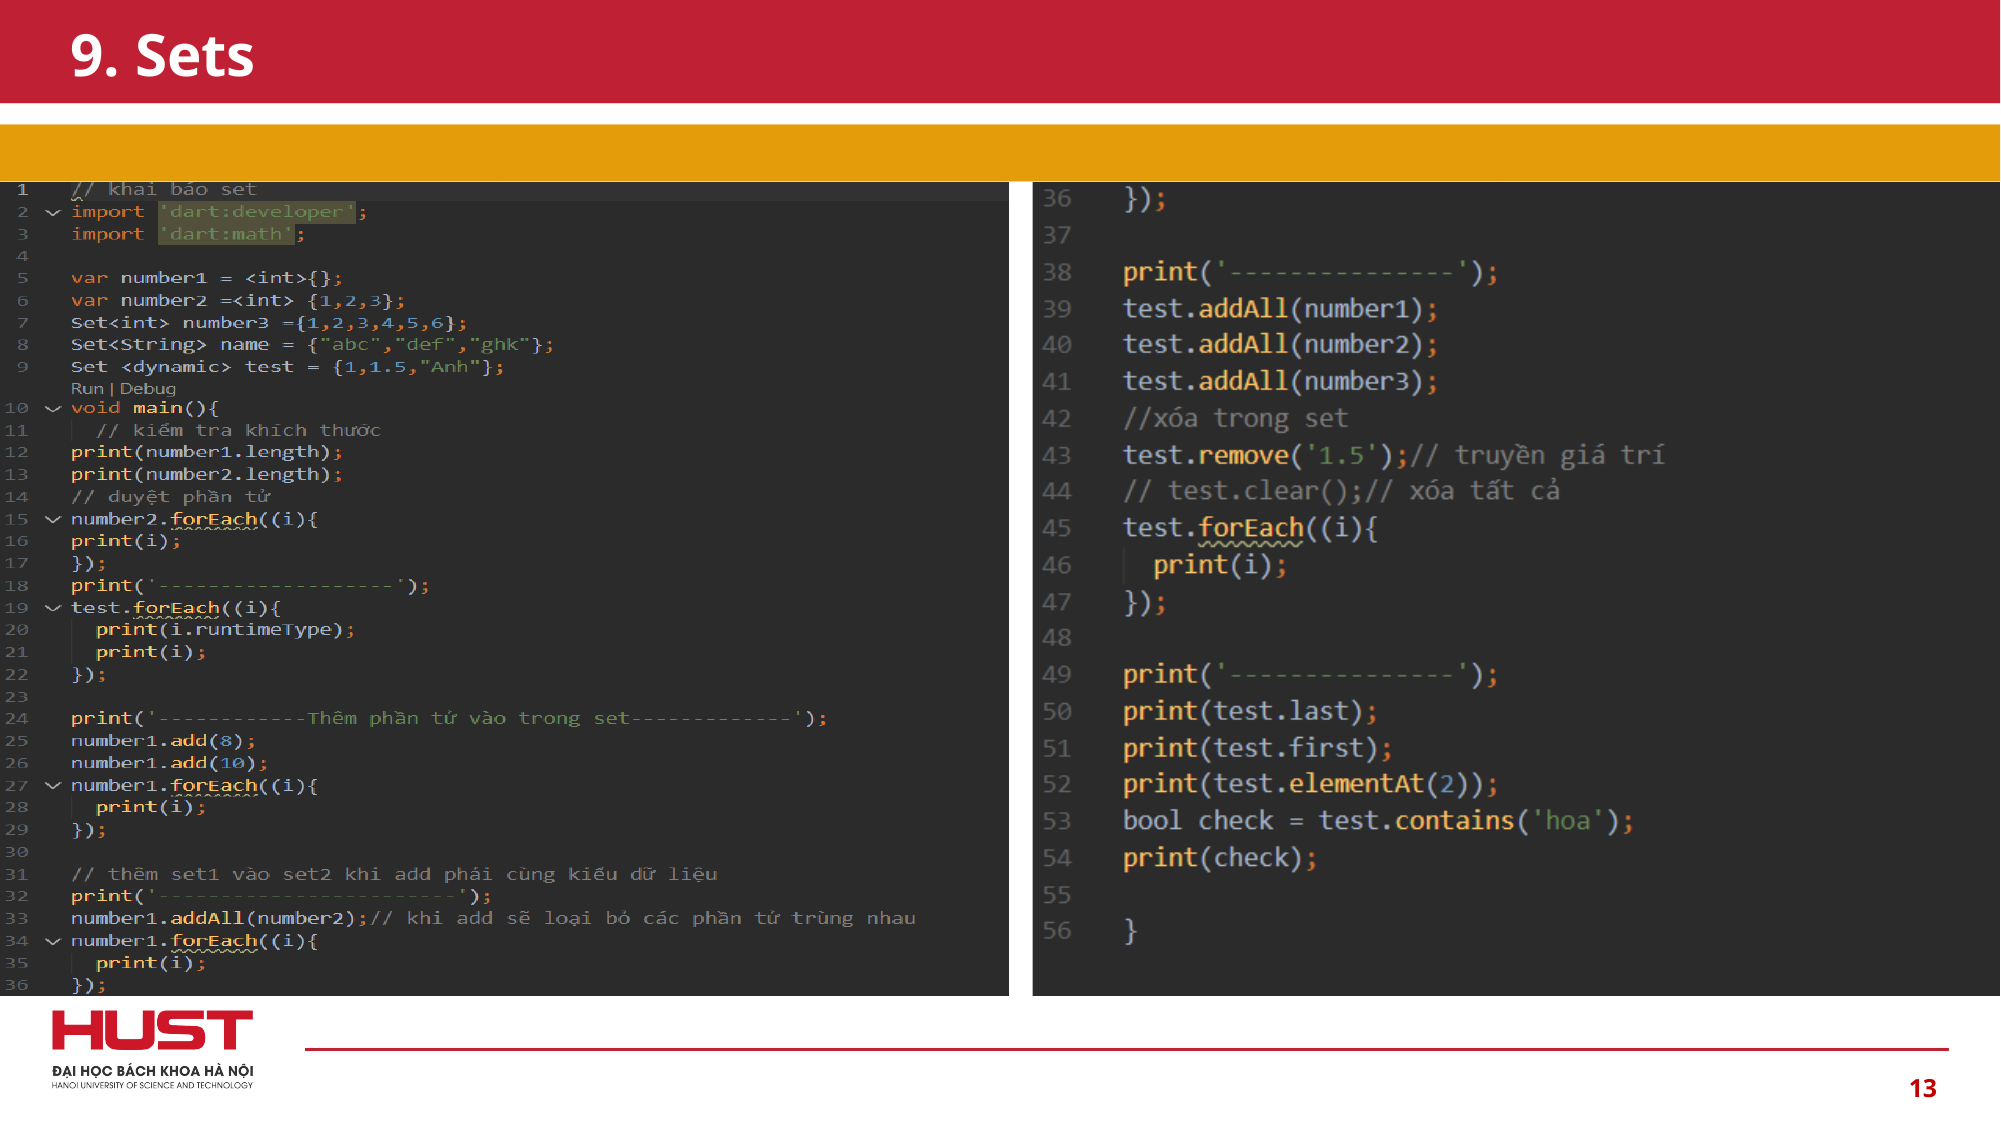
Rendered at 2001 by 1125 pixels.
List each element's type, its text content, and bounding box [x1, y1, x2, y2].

title 9. Sets [55, 18, 1945, 90]
picture [0, 0, 2001, 1125]
slide_number 13 [1502, 1065, 1953, 1125]
